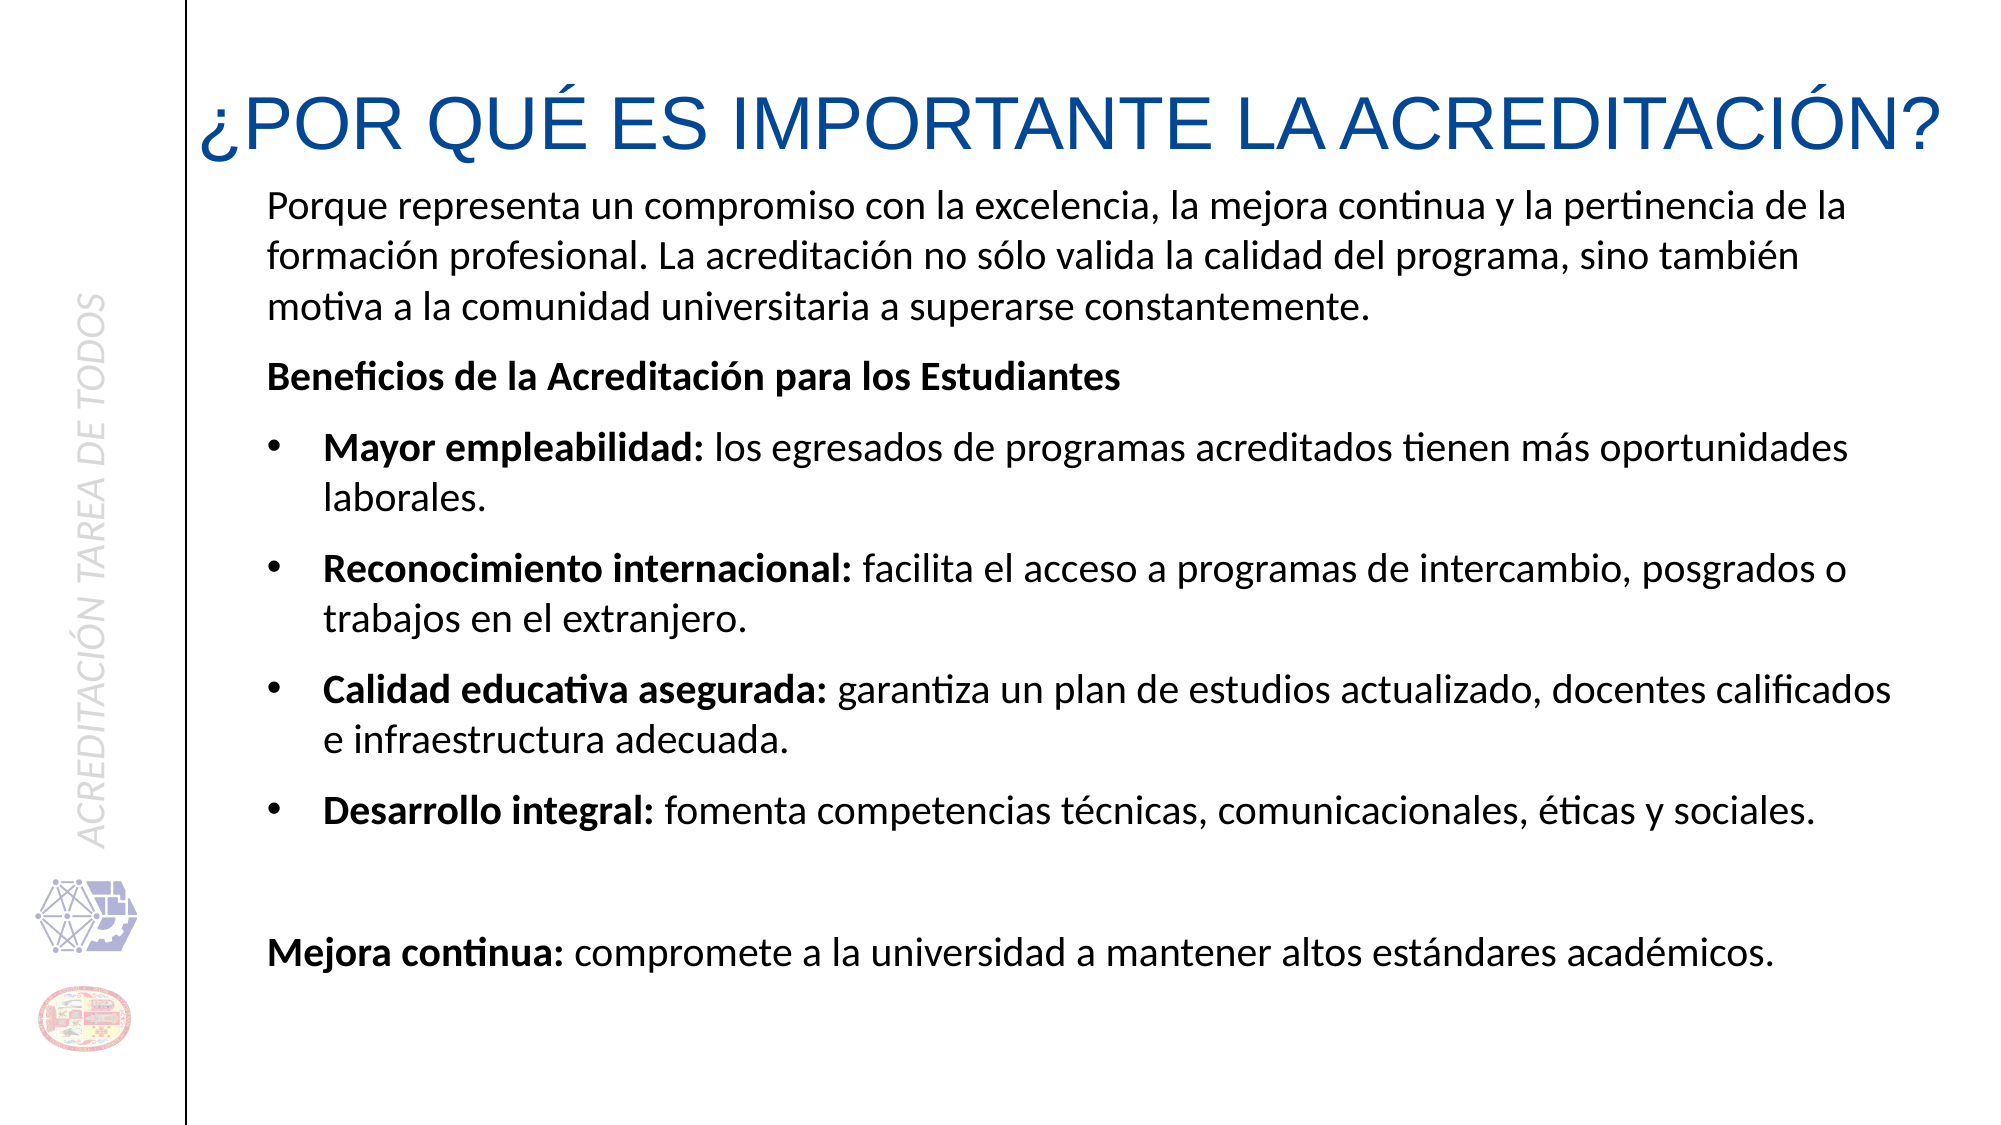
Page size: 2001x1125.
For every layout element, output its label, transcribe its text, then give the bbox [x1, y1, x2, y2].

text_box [24, 0, 151, 1063]
title ¿POR QUÉ ES IMPORTANTE LA ACREDITACIÓN? [198, 8, 1999, 174]
list Porque representa un compromiso con la excelencia, la mejora continua y la pertinencia de la formación profesional. La acreditación no sólo valida la calidad del programa, sino también motiva a la comunidad universitaria a superarse constantemente. Beneficios de la Acreditación para los Estudiantes Mayor empleabilidad: los egresados de programas acreditados tienen más oportunidades laborales. Reconocimiento internacional: facilita el acceso a programas de intercambio, posgrados o trabajos en el extranjero. Calidad educativa asegurada: garantiza un plan de estudios actualizado, docentes calificados e infraestructura adecuada. Desarrollo integral: fomenta competencias técnicas, comunicacionales, éticas y sociales. Mejora continua: compromete a la universidad a mantener altos estándares académicos. [266, 170, 1907, 1125]
